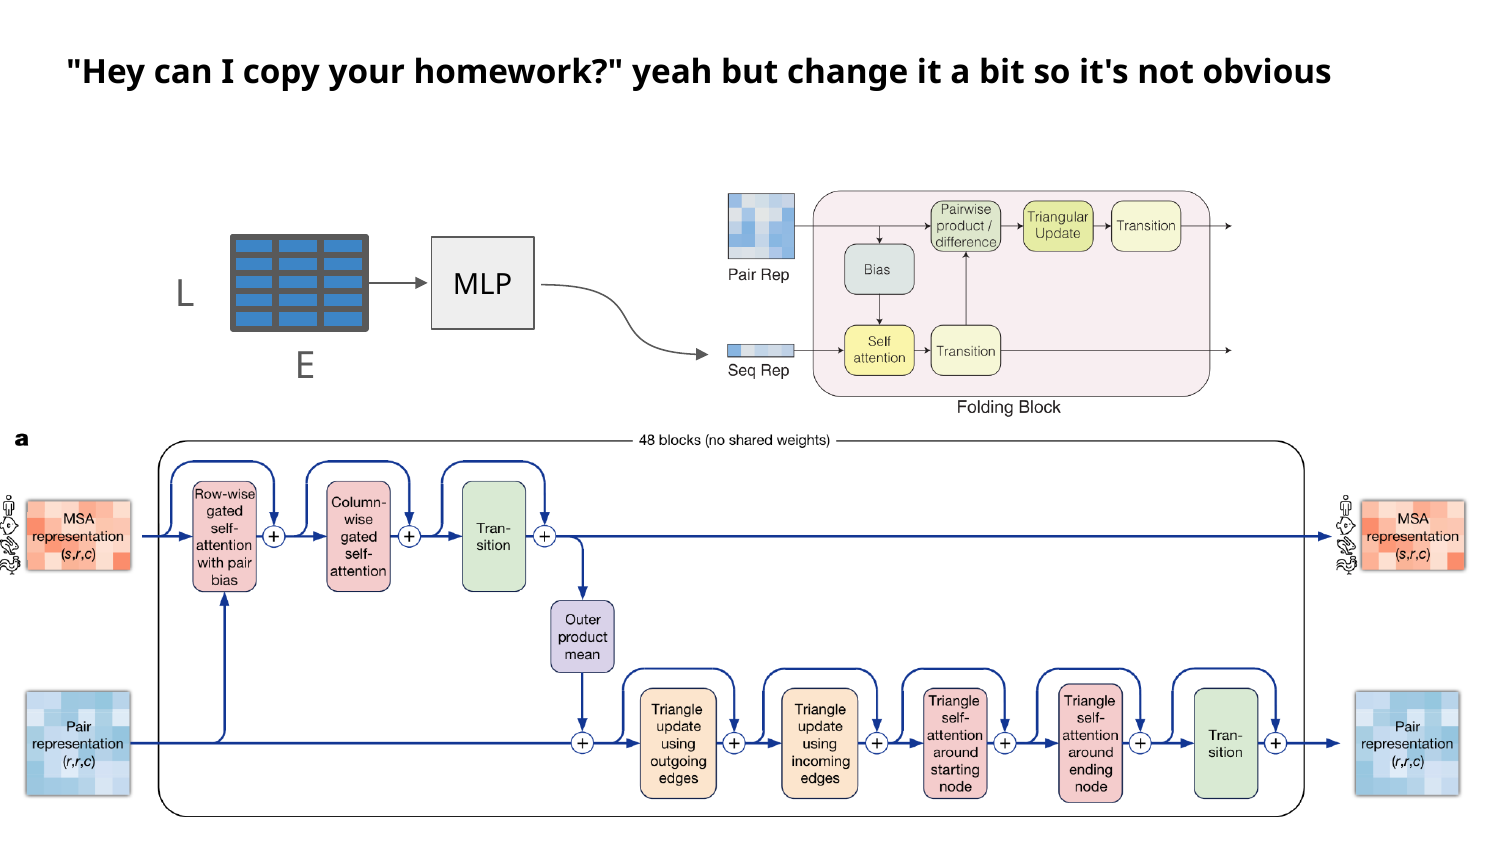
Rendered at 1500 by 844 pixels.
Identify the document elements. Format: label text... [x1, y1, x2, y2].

text_box L [159, 253, 198, 329]
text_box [232, 236, 274, 330]
text_box MLP [431, 236, 534, 329]
text_box E [279, 336, 317, 402]
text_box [320, 236, 366, 330]
title "Hey can I copy your homework?" yeah but change it a bit so it's not obvious [51, 35, 1449, 130]
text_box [275, 236, 319, 330]
picture [0, 166, 1495, 833]
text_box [540, 284, 709, 355]
